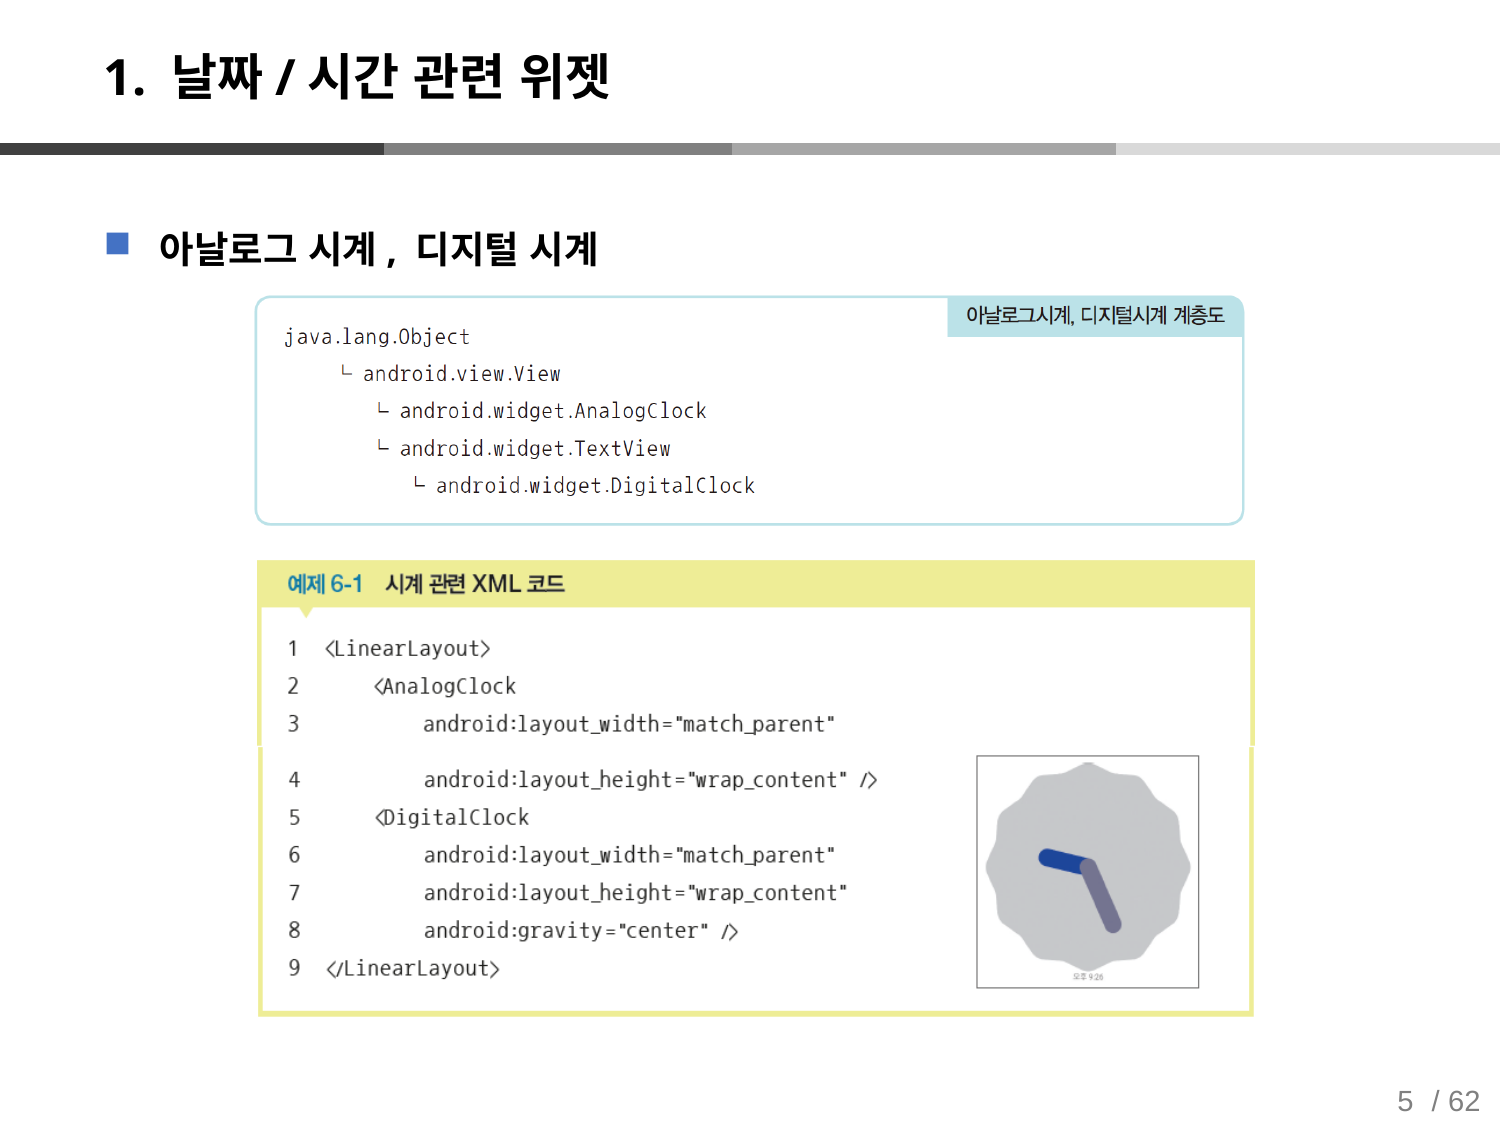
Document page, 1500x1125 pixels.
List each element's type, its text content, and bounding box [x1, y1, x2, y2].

title 1. 날짜/시간 관련 위젯 [88, 30, 1211, 121]
list 아날로그 시계, 디지털 시계 [88, 196, 1436, 1083]
picture [251, 290, 1249, 529]
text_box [257, 559, 1255, 1019]
